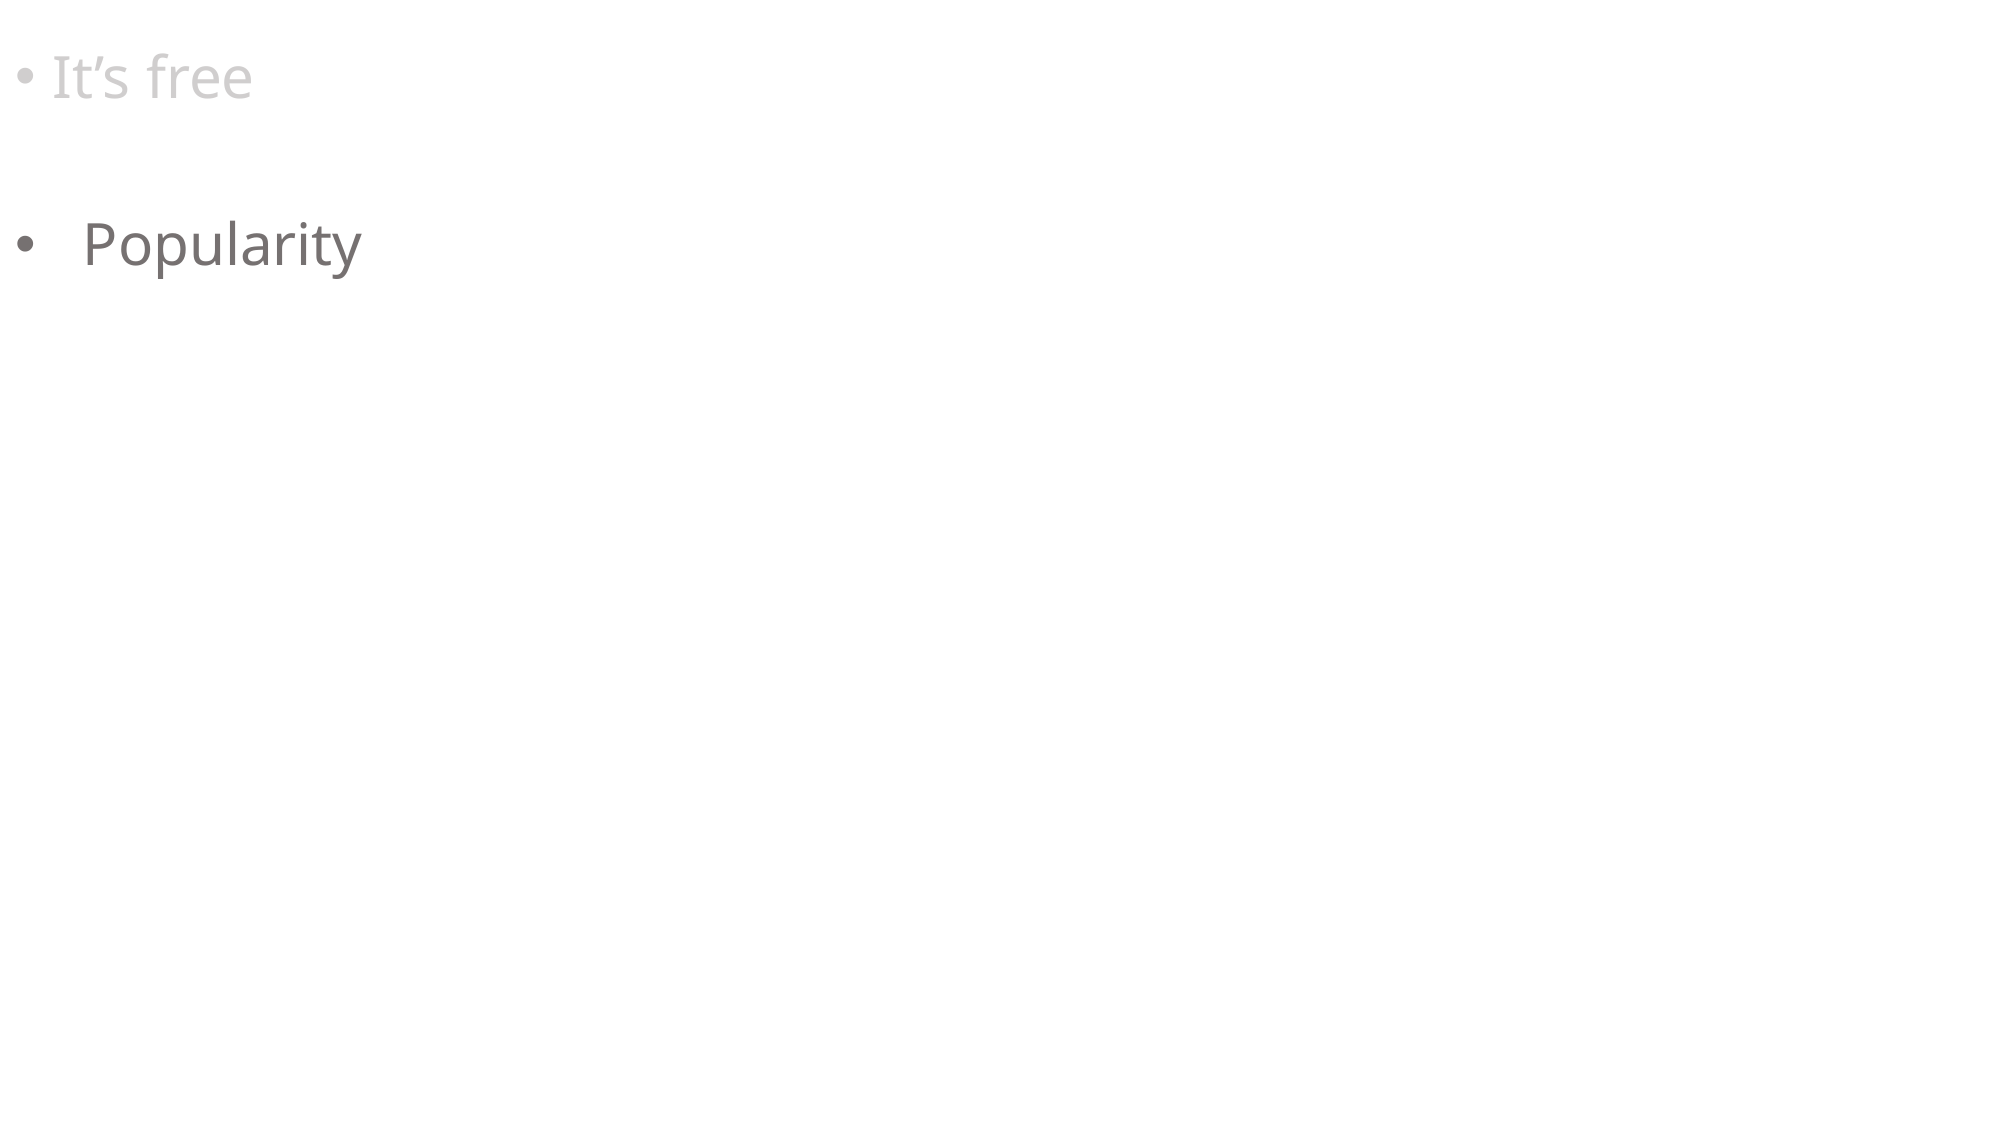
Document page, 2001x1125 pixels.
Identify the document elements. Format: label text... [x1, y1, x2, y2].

list It’s free Popularity [0, 40, 1863, 1116]
